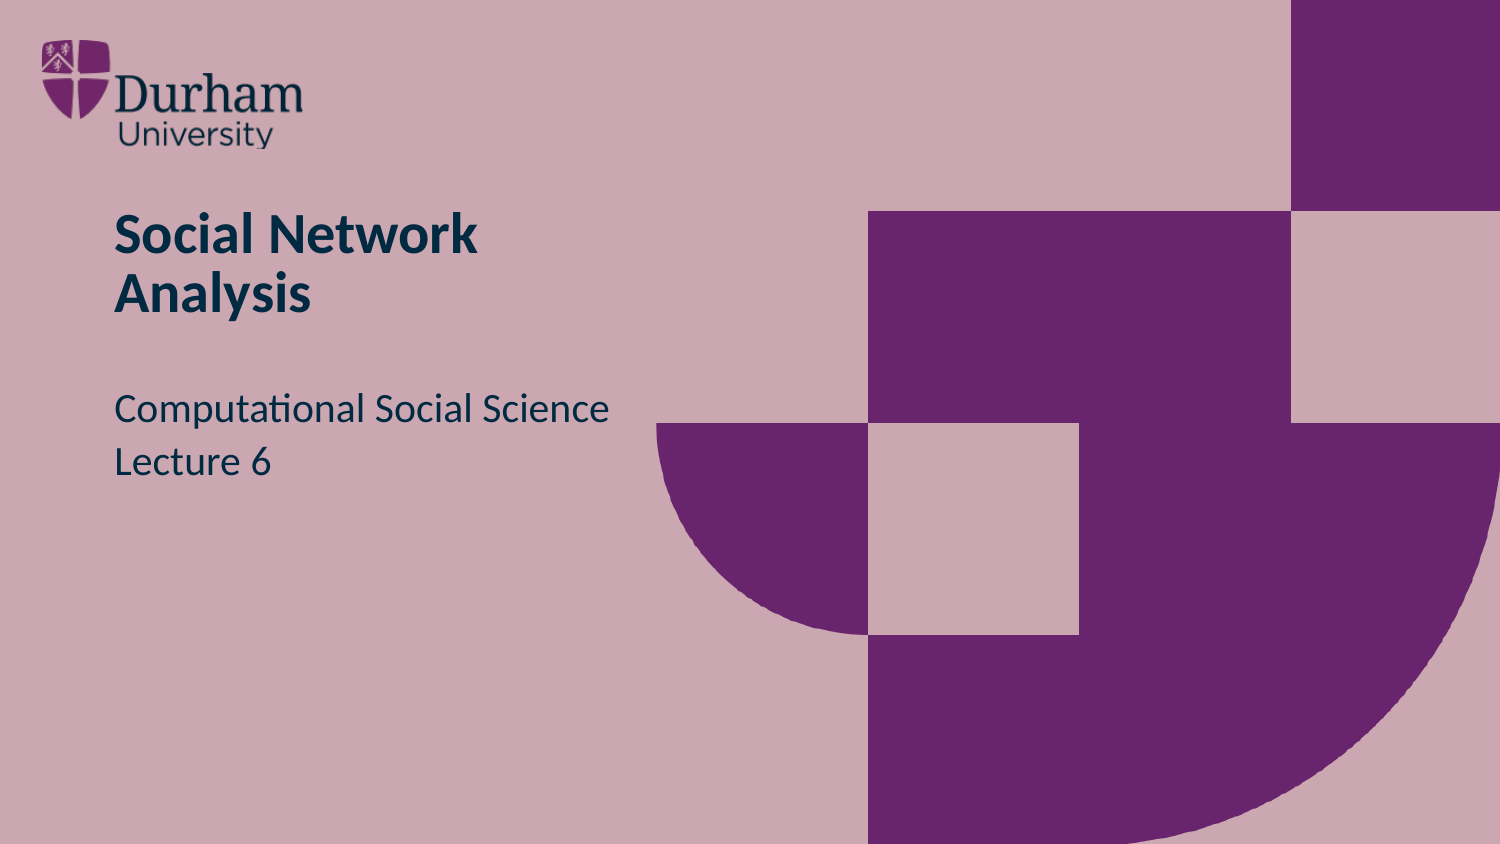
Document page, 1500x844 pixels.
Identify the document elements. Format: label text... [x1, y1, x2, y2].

title Social Network Analysis [114, 205, 660, 386]
subtitle Computational Social Science Lecture 6 [114, 386, 660, 603]
